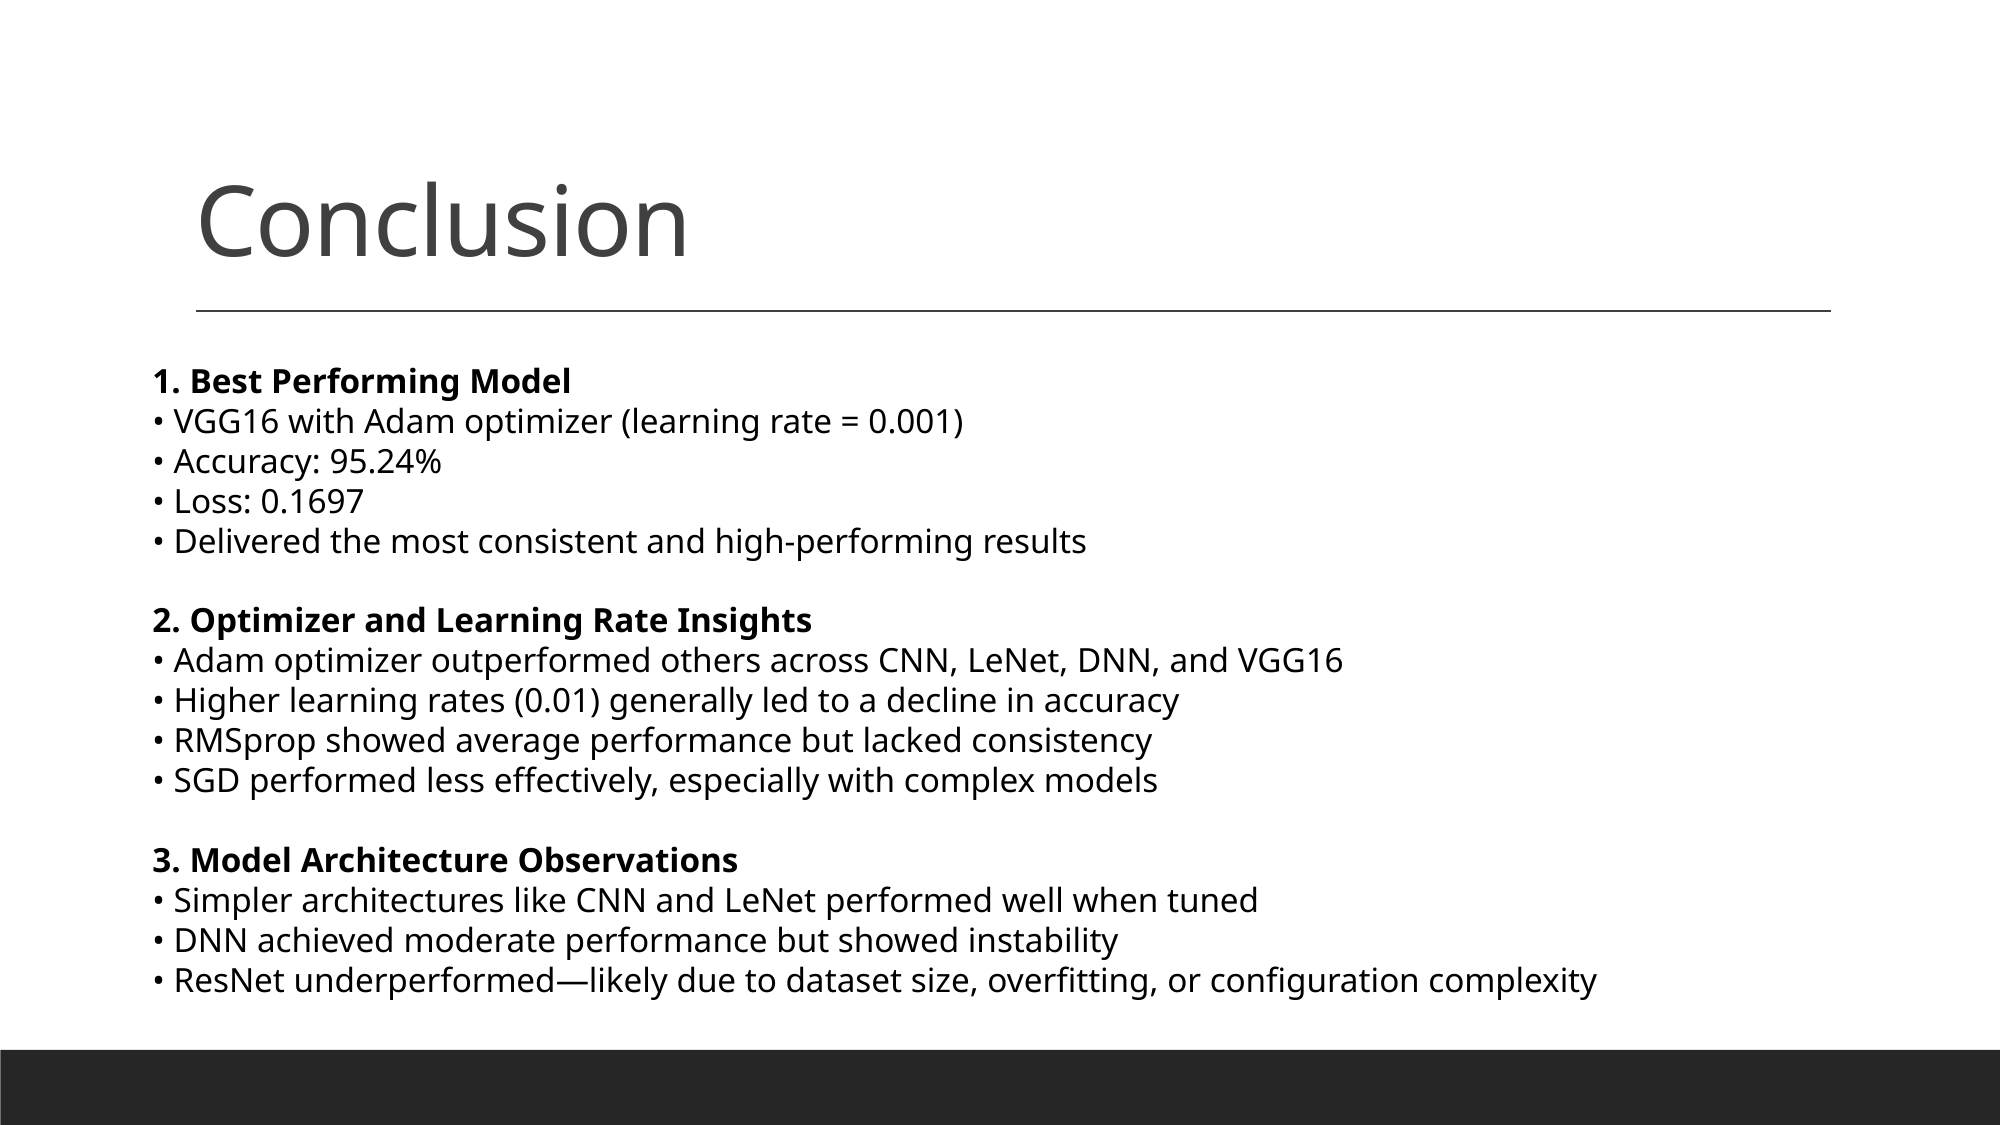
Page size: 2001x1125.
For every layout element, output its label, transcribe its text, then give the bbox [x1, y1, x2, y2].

title Conclusion [180, 47, 1830, 285]
list Best Performing Model • VGG16 with Adam optimizer (learning rate = 0.001) • Accuracy: 95.24% • Loss: 0.1697 • Delivered the most consistent and high-performing results Optimizer and Learning Rate Insights • Adam optimizer outperformed others across CNN, LeNet, DNN, and VGG16 • Higher learning rates (0.01) generally led to a decline in accuracy • RMSprop showed average performance but lacked consistency • SGD performed less effectively, especially with complex models Model Architecture Observations • Simpler architectures like CNN and LeNet performed well when tuned • DNN achieved moderate performance but showed instability • ResNet underperformed—likely due to dataset size, overfitting, or configuration complexity [137, 352, 1863, 1007]
